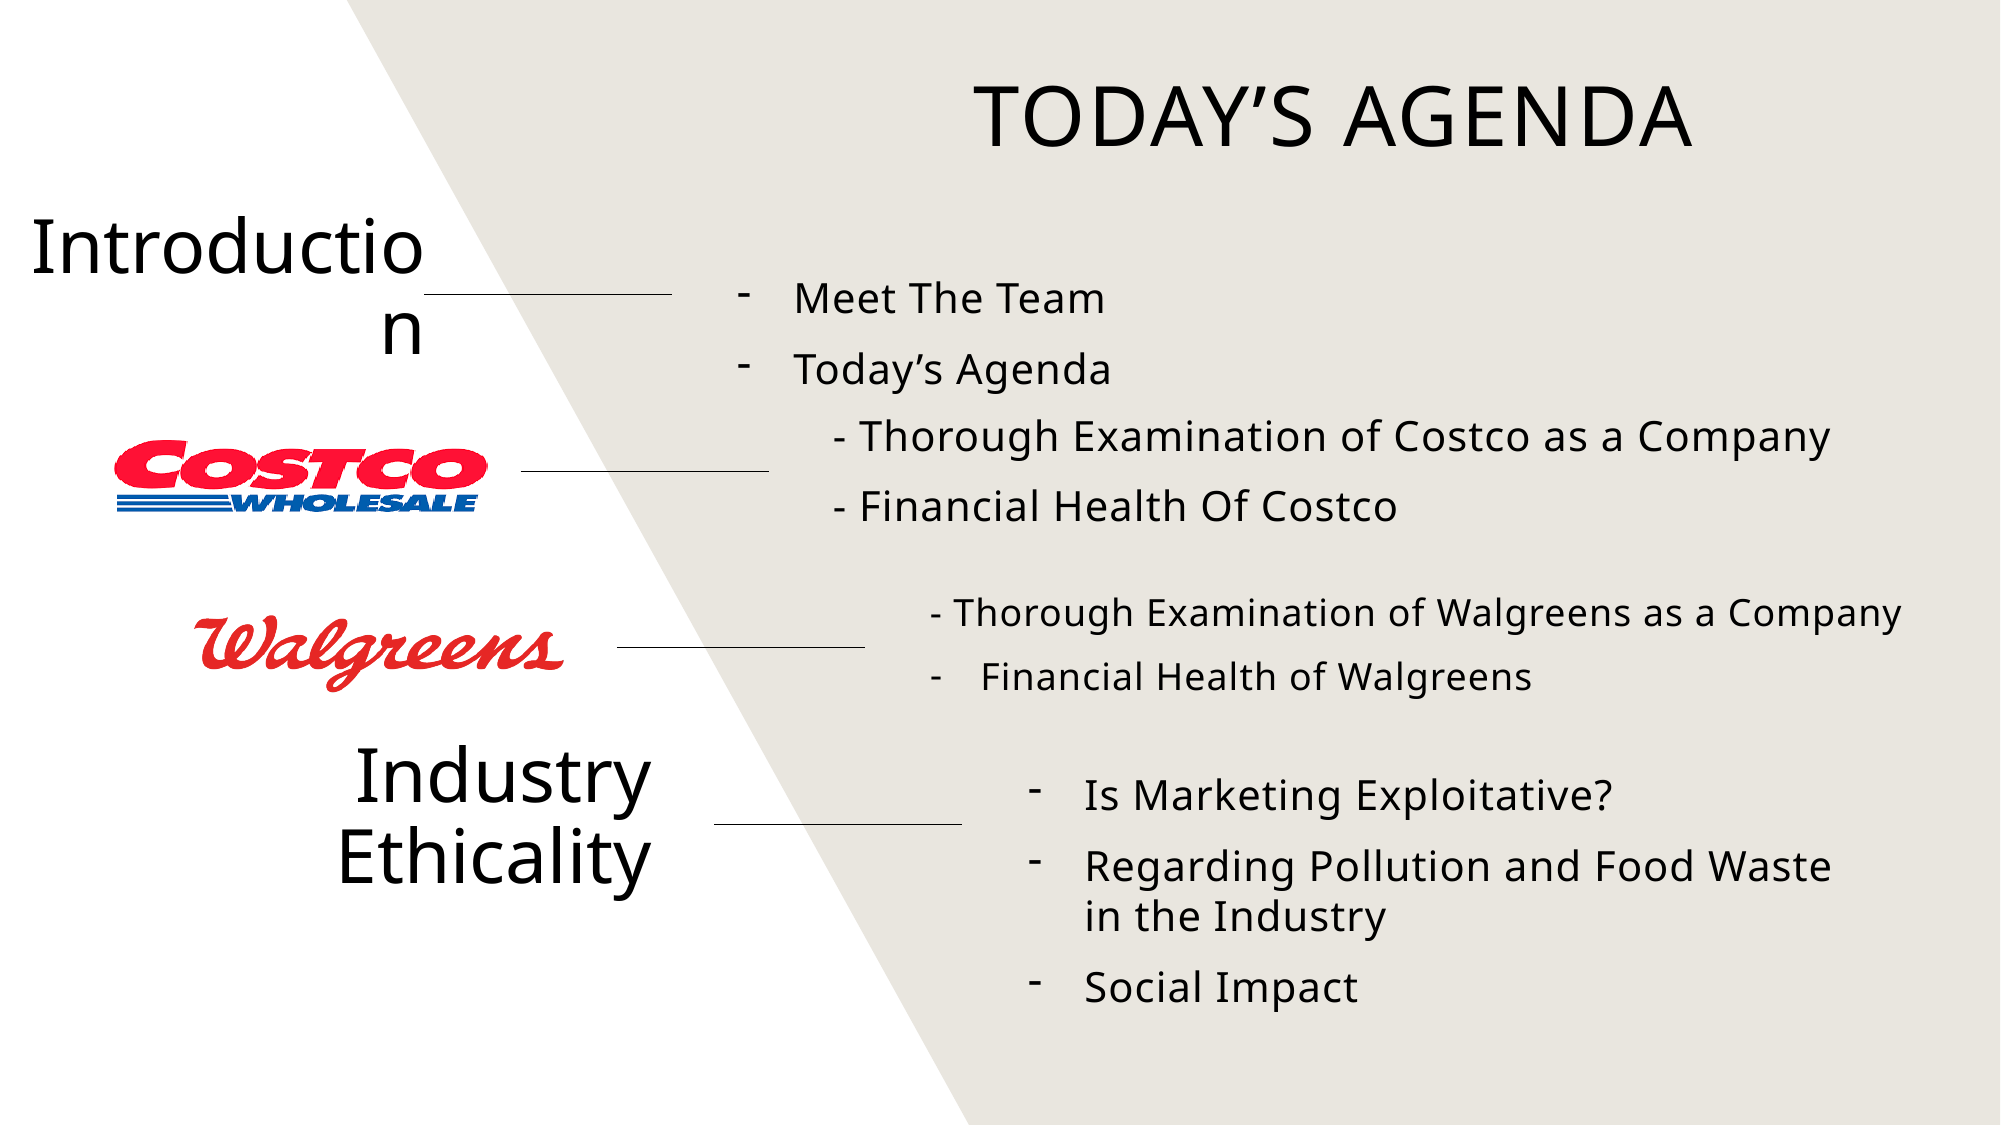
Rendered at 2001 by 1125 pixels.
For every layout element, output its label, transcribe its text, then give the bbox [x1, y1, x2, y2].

picture [186, 600, 571, 707]
list Introduction [0, 247, 441, 332]
title Today’s Agenda [931, 71, 1735, 168]
list - Thorough Examination of Walgreens as a Company Financial Health of Walgreens [914, 581, 1947, 748]
picture [112, 401, 492, 551]
list - Thorough Examination of Costco as a Company - Financial Health Of Costco [817, 401, 1851, 568]
list Is Marketing Exploitative? Regarding Pollution and Food Waste in the Industry Social Impact [1013, 761, 1851, 928]
list Meet The Team Today’s Agenda [722, 264, 1559, 431]
list Industry Ethicality [49, 777, 667, 862]
